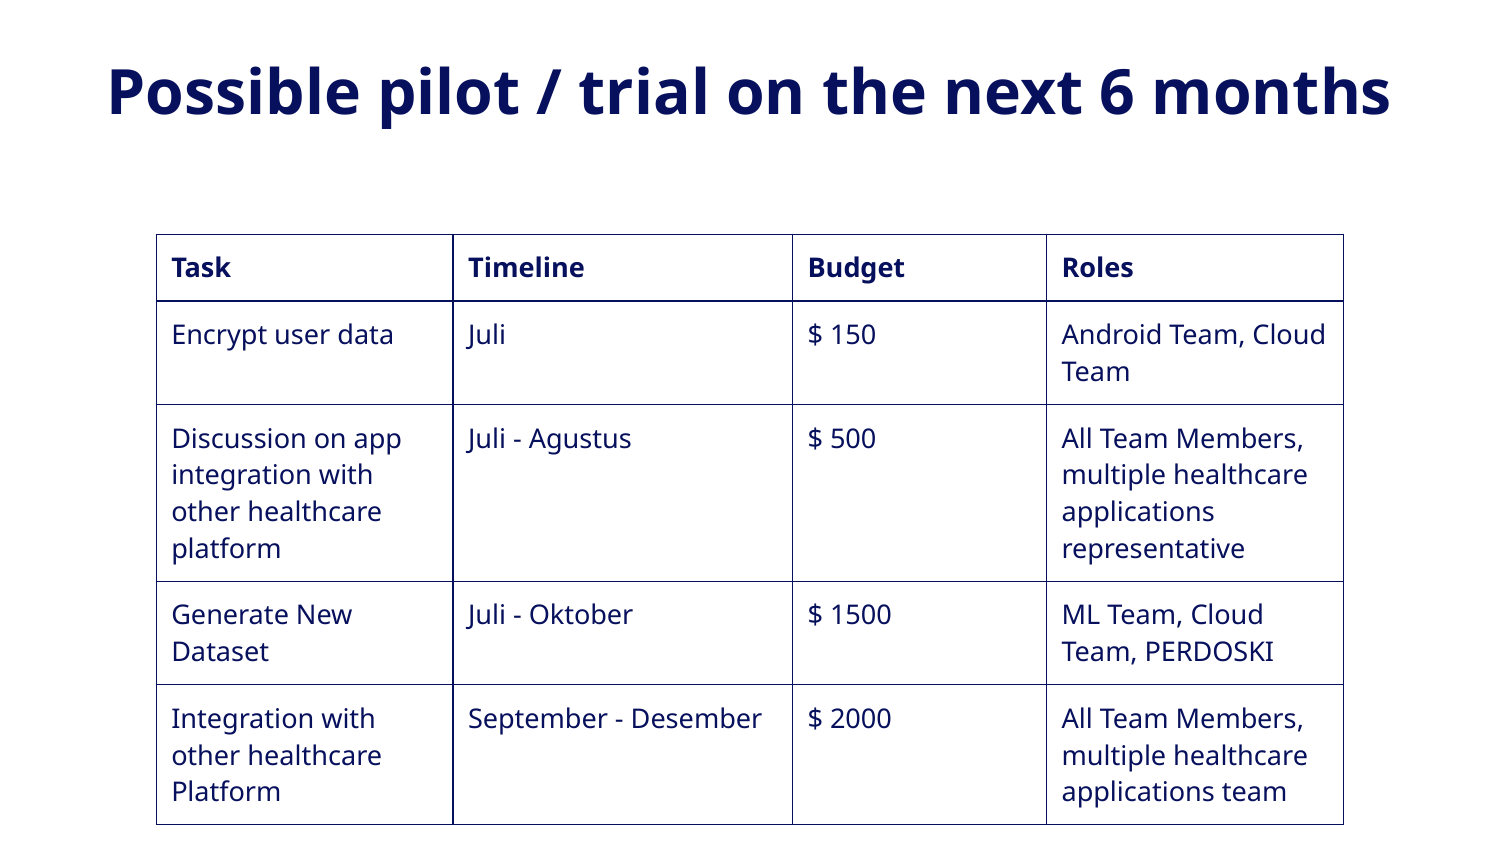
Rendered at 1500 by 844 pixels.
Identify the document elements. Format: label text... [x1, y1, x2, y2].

table_cell Generate New Dataset [157, 582, 452, 684]
table_cell All Team Members, multiple healthcare applications representative [1047, 405, 1343, 581]
table_cell September - Desember [454, 685, 792, 824]
table_cell Discussion on app integration with other healthcare platform [157, 405, 452, 581]
table_cell Encrypt user data [157, 302, 452, 404]
title Possible pilot / trial on the next 6 months [75, 36, 1425, 205]
table_cell Integration with other healthcare Platform [157, 685, 452, 824]
table_cell $ 1500 [793, 582, 1046, 684]
table_cell Juli - Oktober [454, 582, 792, 684]
table_cell ML Team, Cloud Team, PERDOSKI [1047, 582, 1343, 684]
table_cell Android Team, Cloud Team [1047, 302, 1343, 404]
table_cell $ 500 [793, 405, 1046, 581]
table_cell $ 2000 [793, 685, 1046, 824]
table_cell Juli - Agustus [454, 405, 792, 581]
table_cell All Team Members, multiple healthcare applications team [1047, 685, 1343, 824]
table_cell $ 150 [793, 302, 1046, 404]
table_header Timeline [454, 235, 792, 300]
table_header Budget [793, 235, 1046, 300]
table_header Roles [1047, 235, 1343, 300]
table_header Task [157, 235, 452, 300]
table_cell Juli [454, 302, 792, 404]
